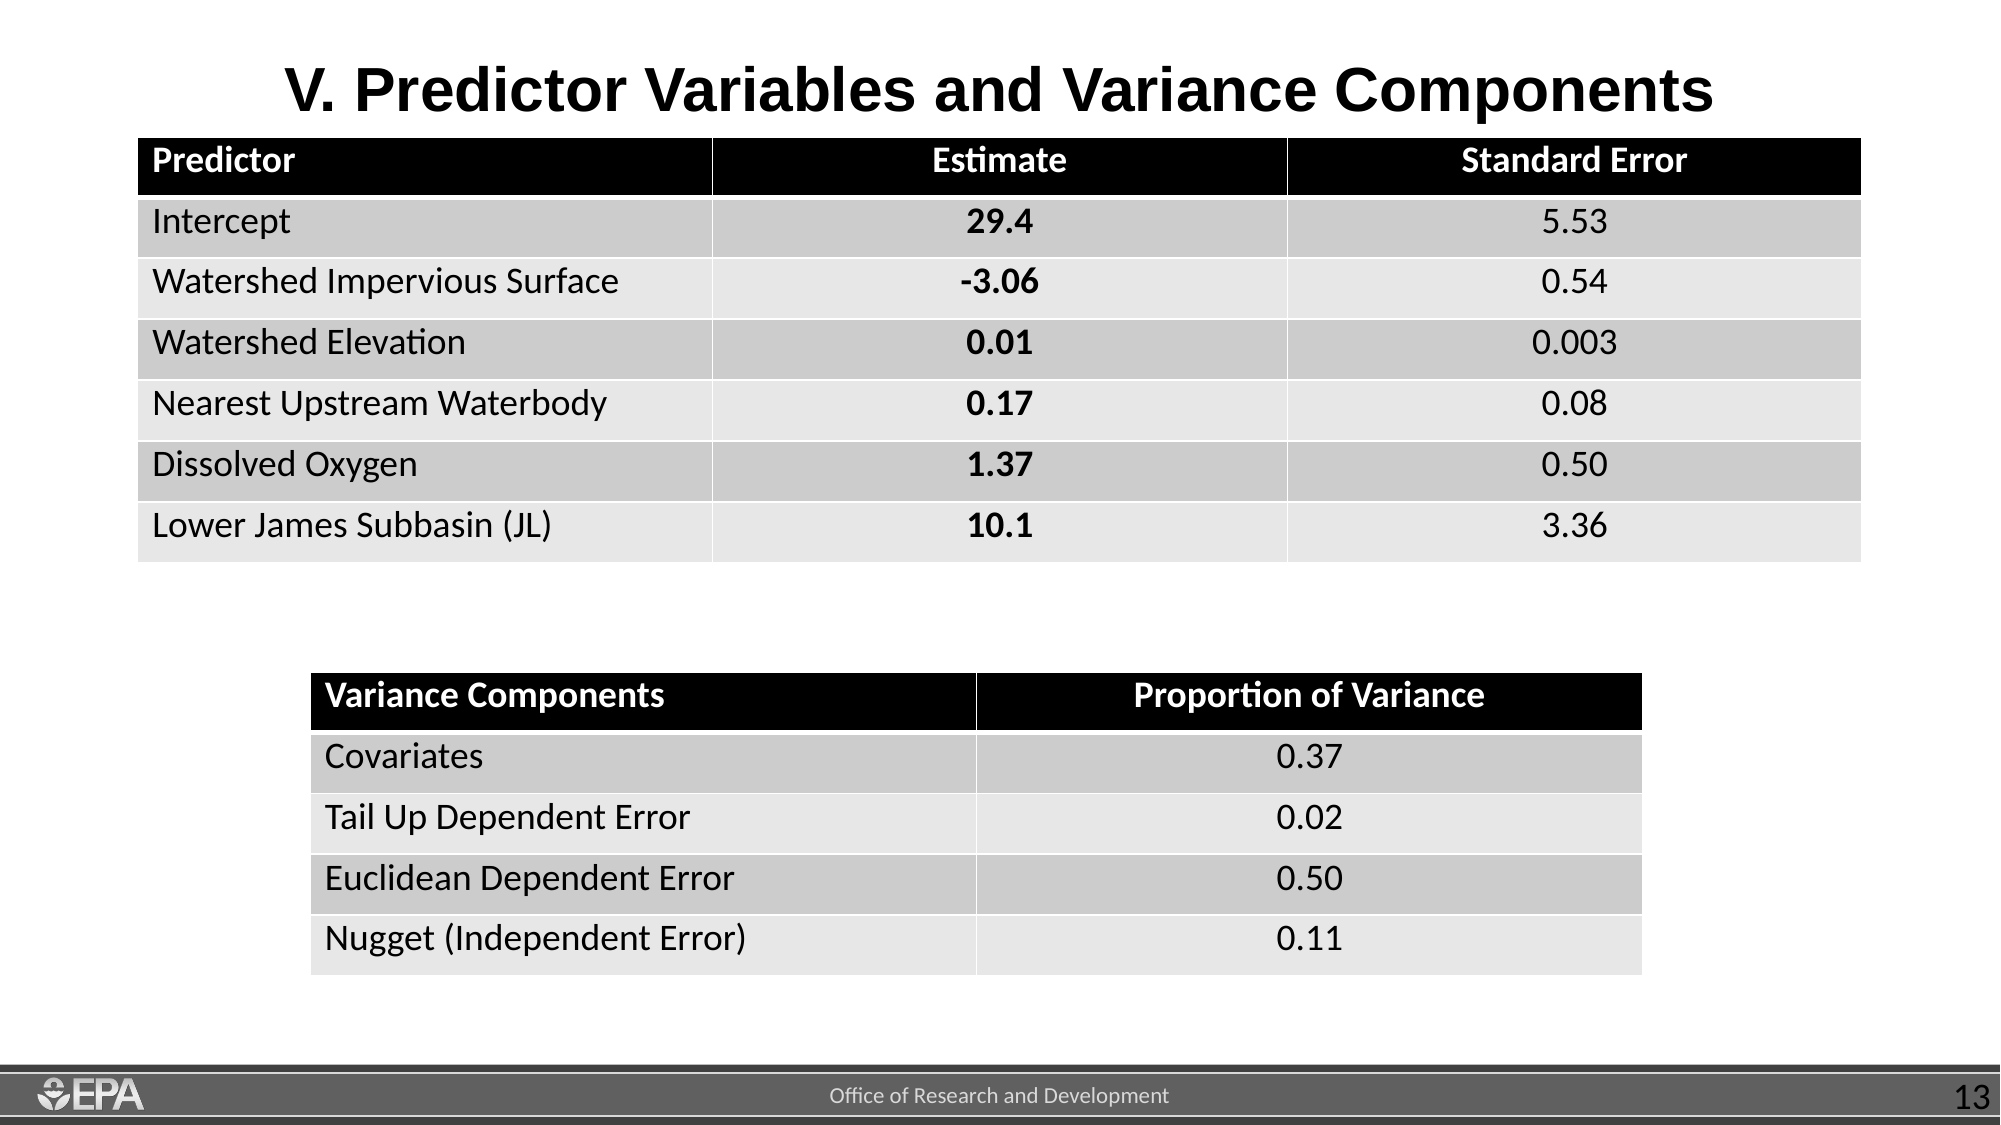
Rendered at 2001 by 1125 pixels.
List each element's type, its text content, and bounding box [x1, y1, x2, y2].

title V. Predictor Variables and Variance Components [137, 27, 1863, 136]
table_cell 0.11 [977, 916, 1642, 975]
table_cell Nearest Upstream Waterbody [138, 381, 712, 440]
table_header Estimate [713, 138, 1287, 195]
table_cell 0.50 [1288, 442, 1861, 501]
table_cell 5.53 [1288, 200, 1861, 257]
table_cell Euclidean Dependent Error [311, 855, 976, 914]
table_cell Lower James Subbasin (JL) [138, 503, 712, 562]
table_cell 0.08 [1288, 381, 1861, 440]
table_cell 1.37 [713, 442, 1287, 501]
table_cell 10.1 [713, 503, 1287, 562]
table_header Proportion of Variance [977, 673, 1642, 730]
picture [34, 1071, 148, 1117]
table_cell 0.003 [1288, 320, 1861, 379]
table_cell 3.36 [1288, 503, 1861, 562]
table_cell -3.06 [713, 259, 1287, 318]
table_cell Tail Up Dependent Error [311, 794, 976, 853]
table_cell 0.17 [713, 381, 1287, 440]
text_box 13 [1938, 1064, 2000, 1125]
table_cell Watershed Elevation [138, 320, 712, 379]
table_cell Dissolved Oxygen [138, 442, 712, 501]
table_header Variance Components [311, 673, 976, 730]
table_cell Covariates [311, 735, 976, 793]
table_cell 0.54 [1288, 259, 1861, 318]
table_cell 0.01 [713, 320, 1287, 379]
table_cell 29.4 [713, 200, 1287, 257]
table_cell Intercept [138, 200, 712, 257]
table_cell 0.02 [977, 794, 1642, 853]
table_cell 0.37 [977, 735, 1642, 793]
table_cell 0.50 [977, 855, 1642, 914]
table_header Predictor [138, 138, 712, 195]
table_cell Nugget (Independent Error) [311, 916, 976, 975]
table_header Standard Error [1288, 138, 1861, 195]
table_cell Watershed Impervious Surface [138, 259, 712, 318]
